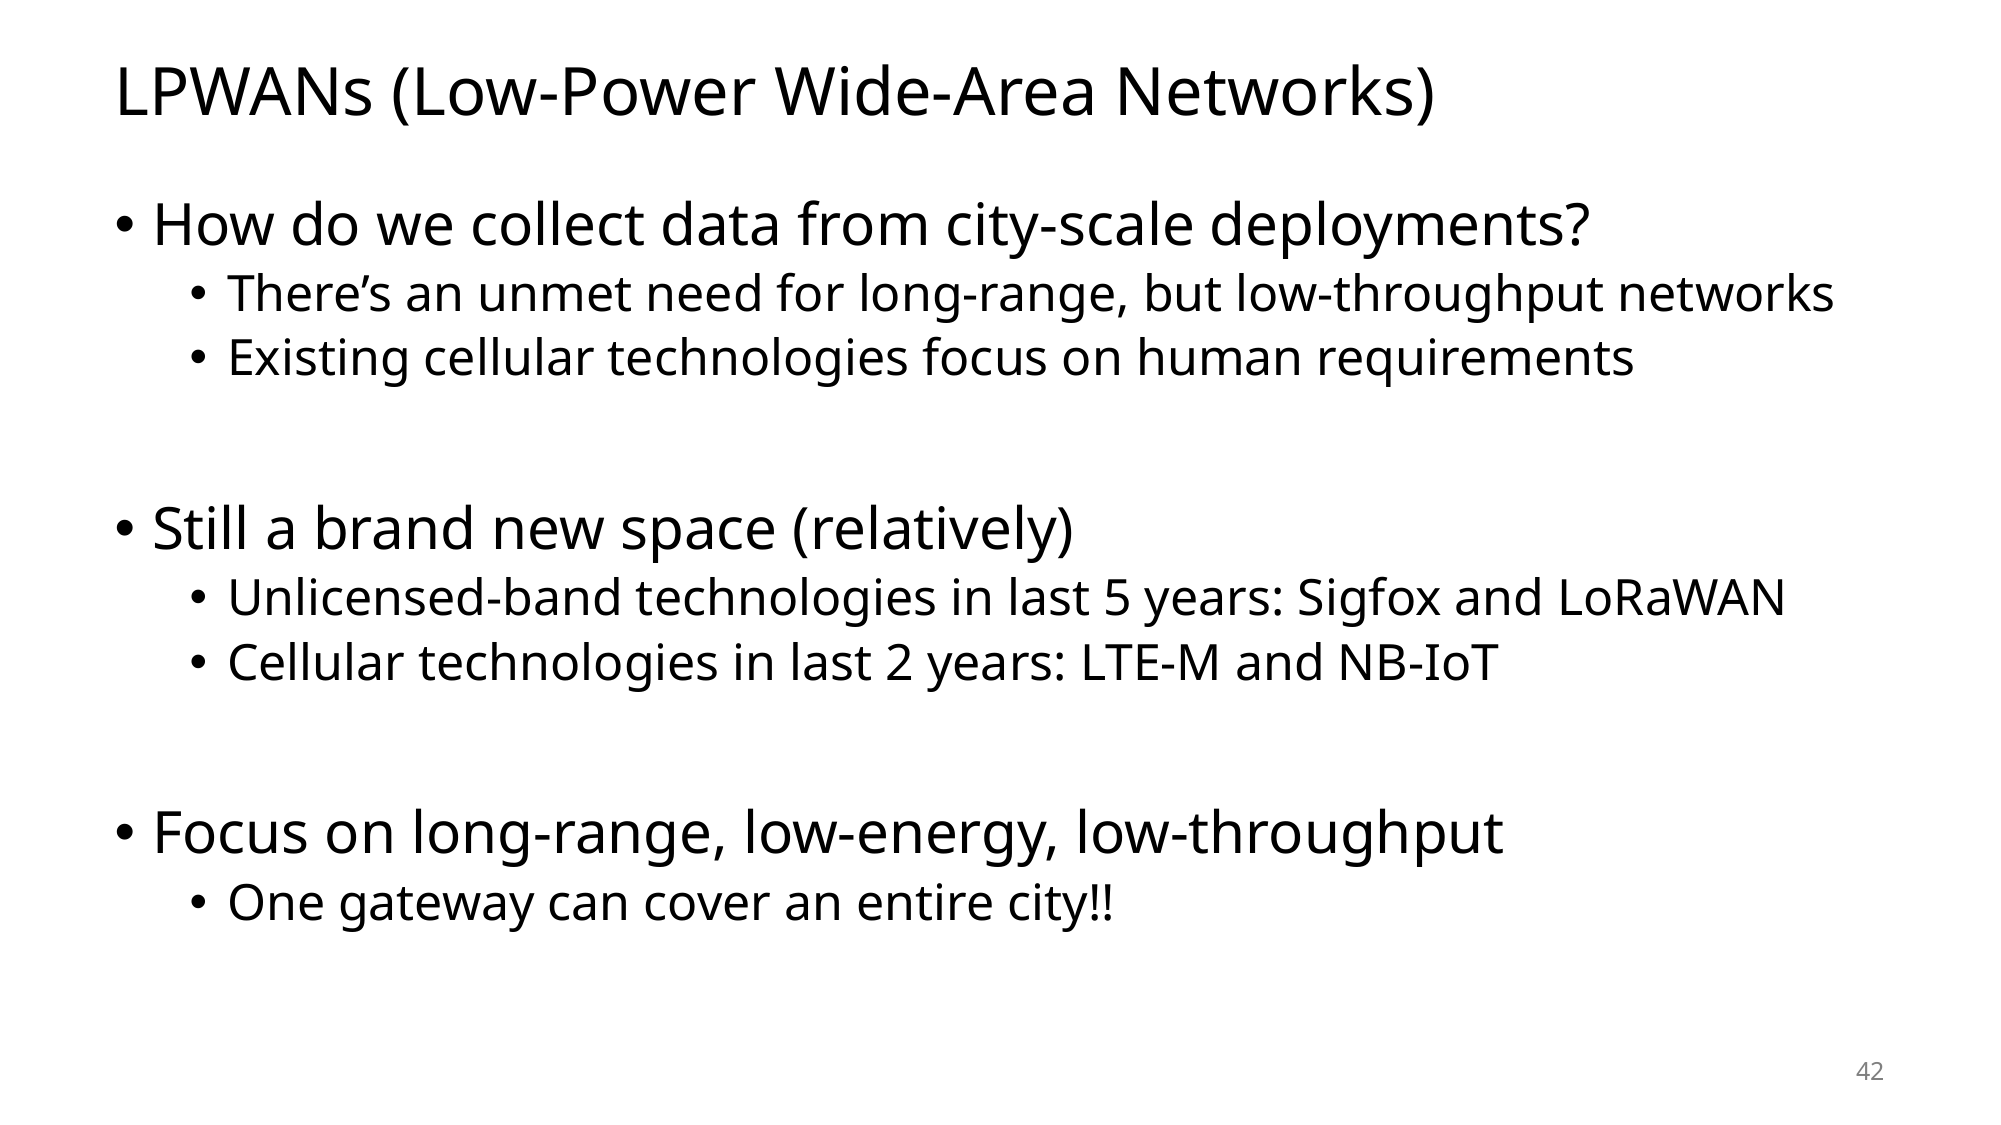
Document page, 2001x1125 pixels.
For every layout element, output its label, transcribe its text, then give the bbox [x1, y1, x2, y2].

title LPWANs (Low-Power Wide-Area Networks) [99, 37, 1900, 150]
list How do we collect data from city-scale deployments? There’s an unmet need for long-range, but low-throughput networks Existing cellular technologies focus on human requirements Still a brand new space (relatively) Unlicensed-band technologies in last 5 years: Sigfox and LoRaWAN Cellular technologies in last 2 years: LTE-M and NB-IoT Focus on long-range, low-energy, low-throughput One gateway can cover an entire city!! [99, 187, 1900, 1013]
slide_number 42 [1749, 1042, 1900, 1103]
